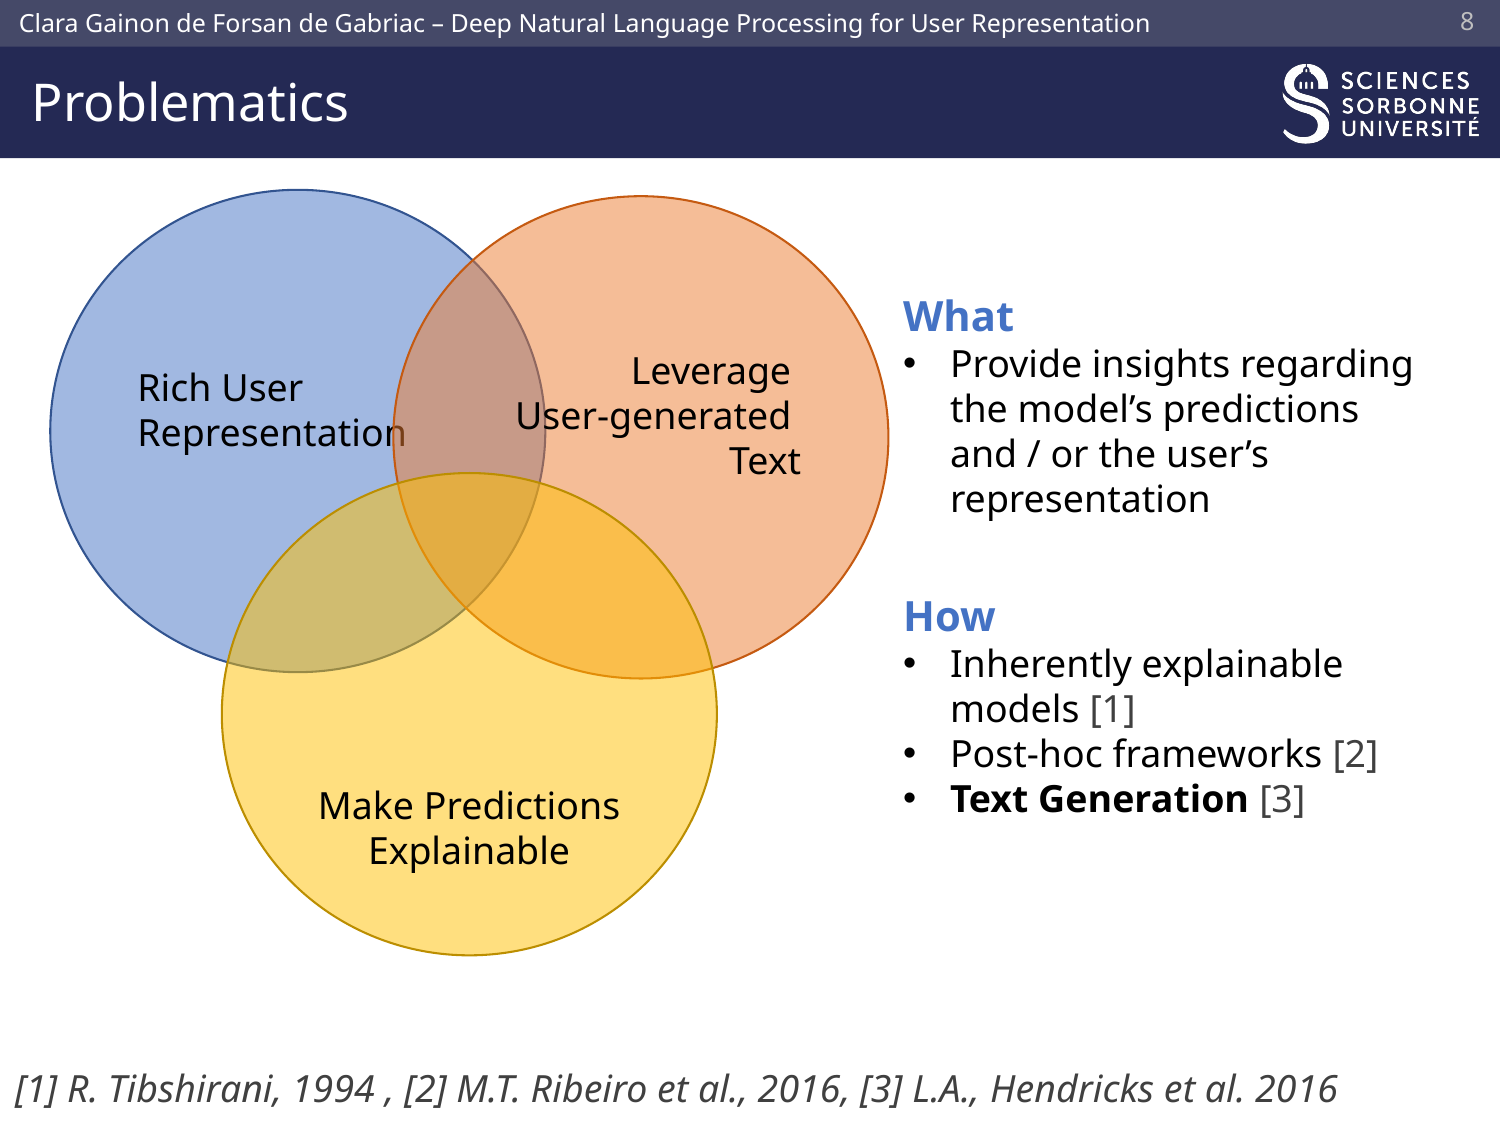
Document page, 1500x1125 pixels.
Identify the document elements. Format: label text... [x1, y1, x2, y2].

text_box [1] R. Tibshirani, 1994 , [2] M.T. Ribeiro et al., 2016, [3] L.A., Hendricks et al. 2016 [0, 1057, 1500, 1118]
text_box Make Predictions Explainable [220, 471, 718, 957]
slide_number 7 [1411, 0, 1490, 54]
title Problematics [16, 48, 1266, 161]
text_box What Provide insights regarding the model’s predictions and / or the user’s representation [888, 282, 1468, 582]
text_box Rich User Representation [49, 188, 472, 663]
text_box Leverage User-generated Text [392, 195, 888, 669]
text_box How Inherently explainable models [1] Post-hoc frameworks [2] Text Generation [3] [888, 582, 1468, 828]
